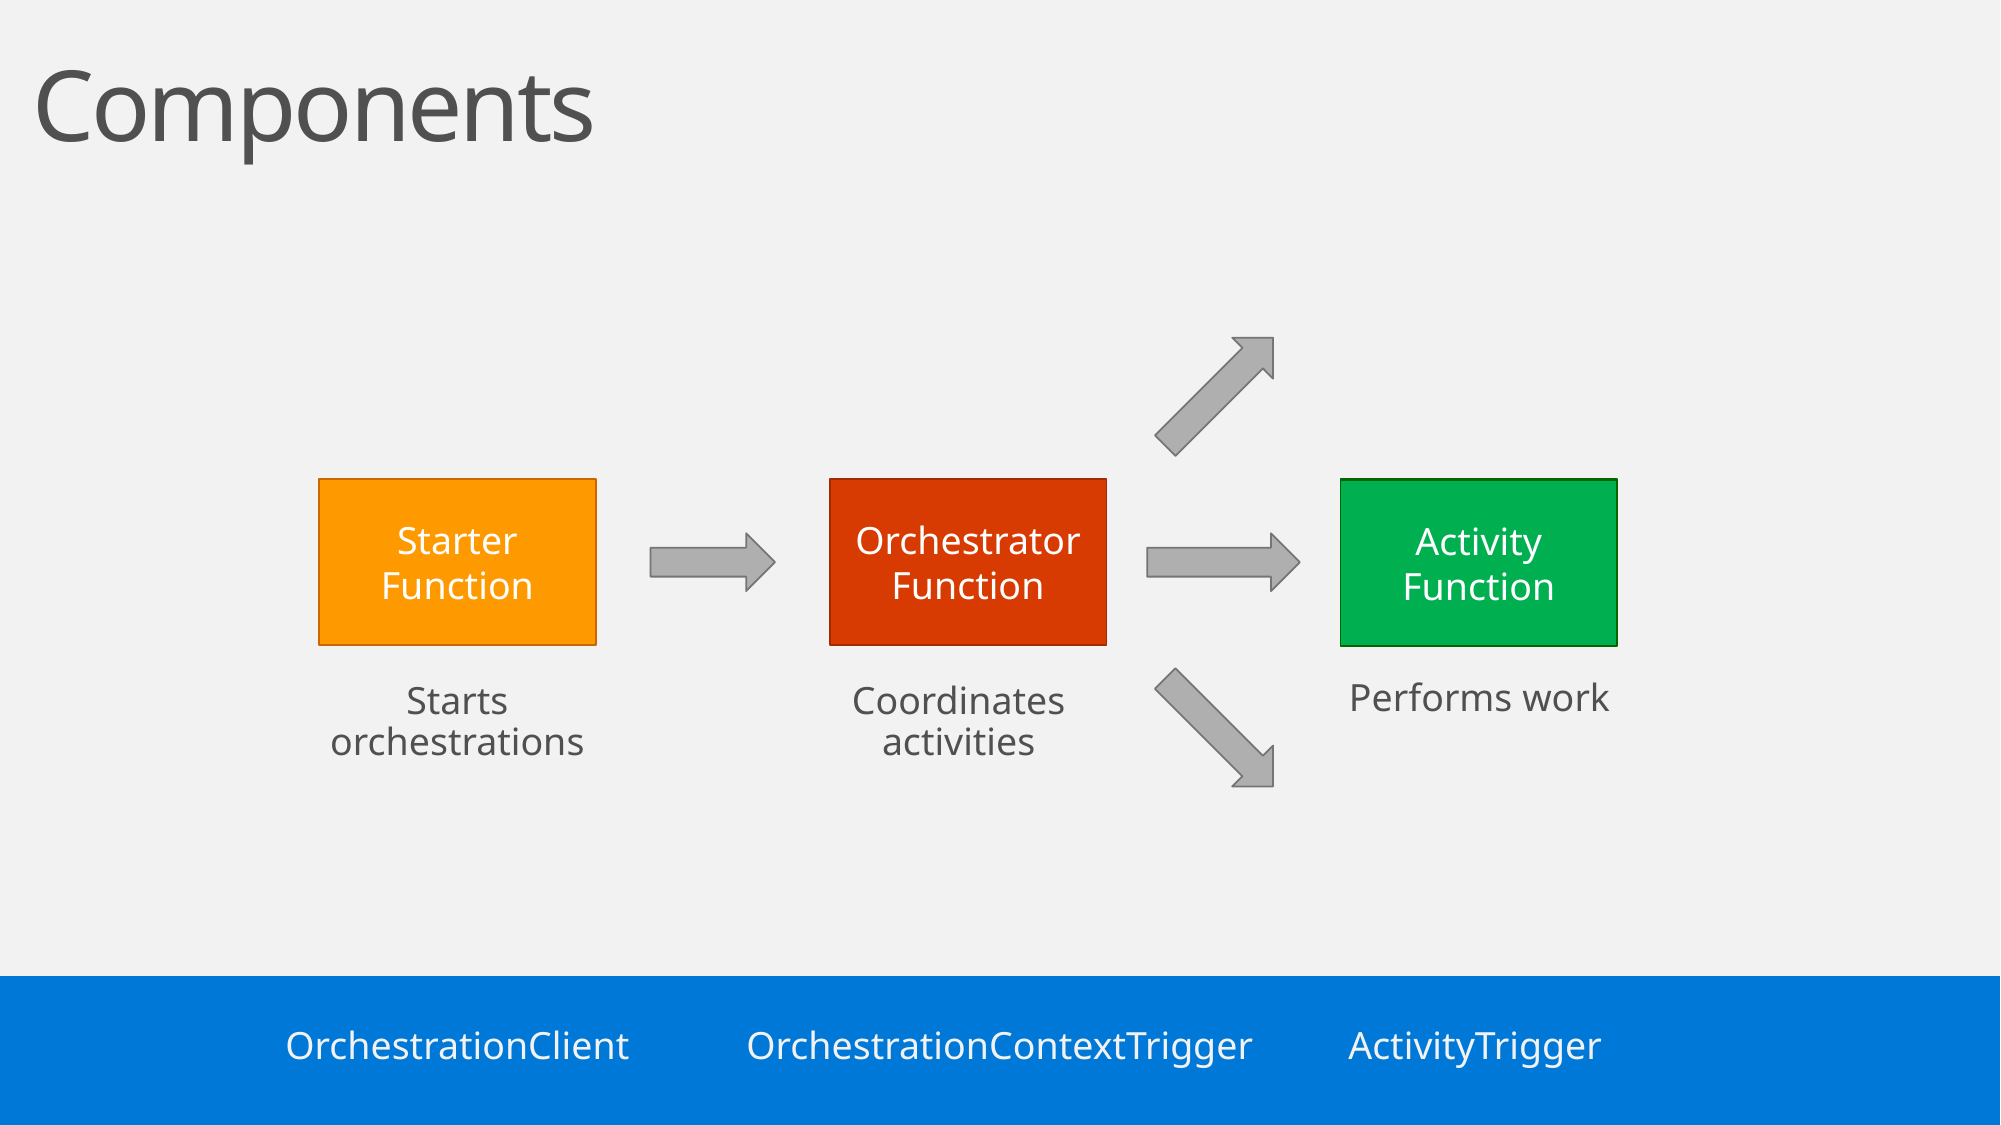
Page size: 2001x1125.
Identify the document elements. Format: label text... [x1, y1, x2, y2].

text_box [0, 975, 2000, 1125]
text_box Orchestrator Function [829, 478, 1107, 646]
text_box [1169, 667, 1274, 788]
text_box [1154, 336, 1274, 457]
text_box OrchestrationClient [270, 1014, 645, 1075]
text_box [649, 532, 776, 592]
text_box Starts orchestrations [256, 658, 659, 788]
text_box [1146, 532, 1301, 592]
text_box Components [18, 35, 612, 169]
text_box Coordinates activities [748, 658, 1169, 788]
text_box Performs work [1269, 658, 1690, 740]
text_box Starter Function [318, 478, 597, 646]
text_box OrchestrationContextTrigger [731, 1014, 1269, 1075]
text_box Activity Function [1340, 480, 1618, 647]
text_box ActivityTrigger [1333, 1014, 1617, 1075]
